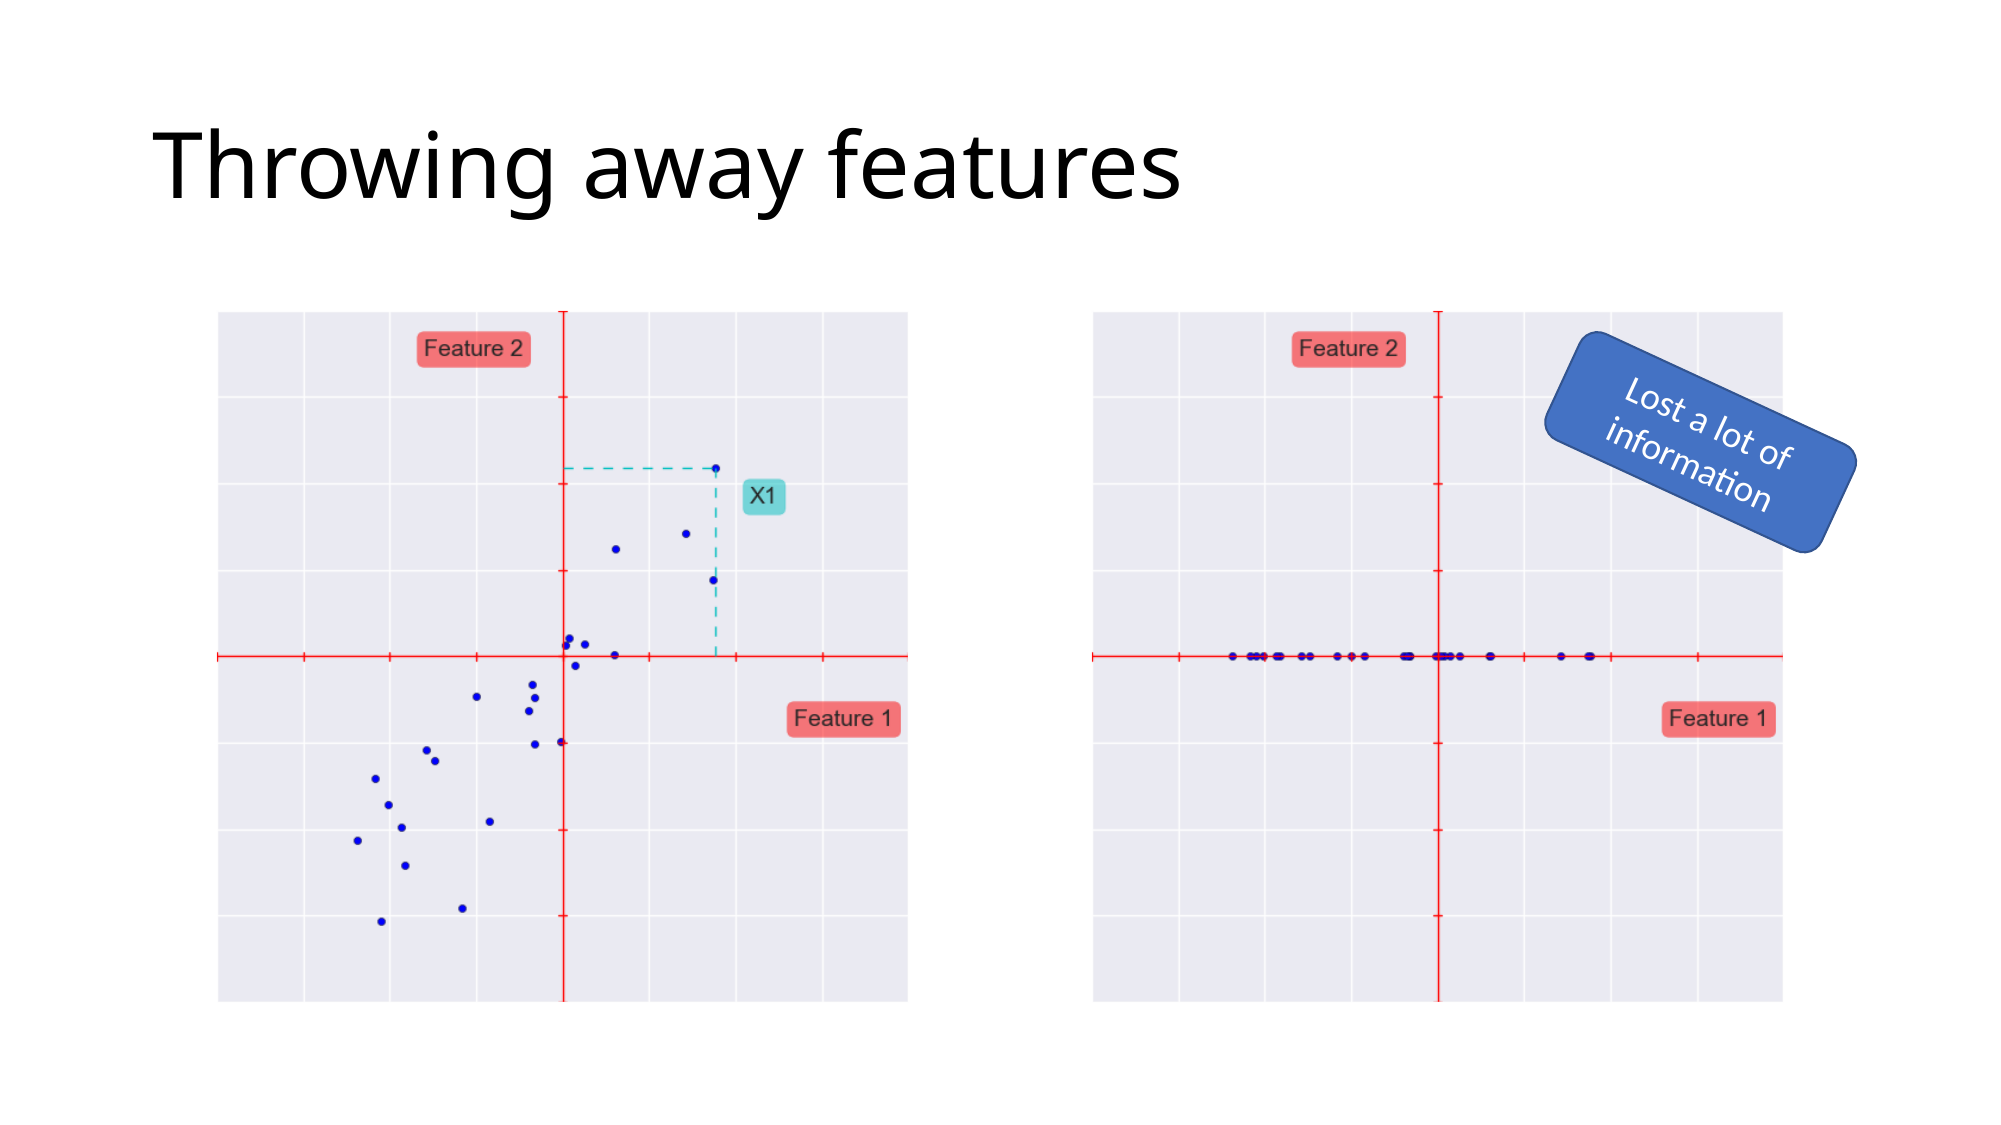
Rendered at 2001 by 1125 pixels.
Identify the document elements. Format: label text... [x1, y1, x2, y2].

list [205, 299, 920, 1014]
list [1080, 299, 1795, 1014]
title Throwing away features [137, 59, 1863, 278]
text_box Lost a lot of information [1795, 420, 1858, 554]
